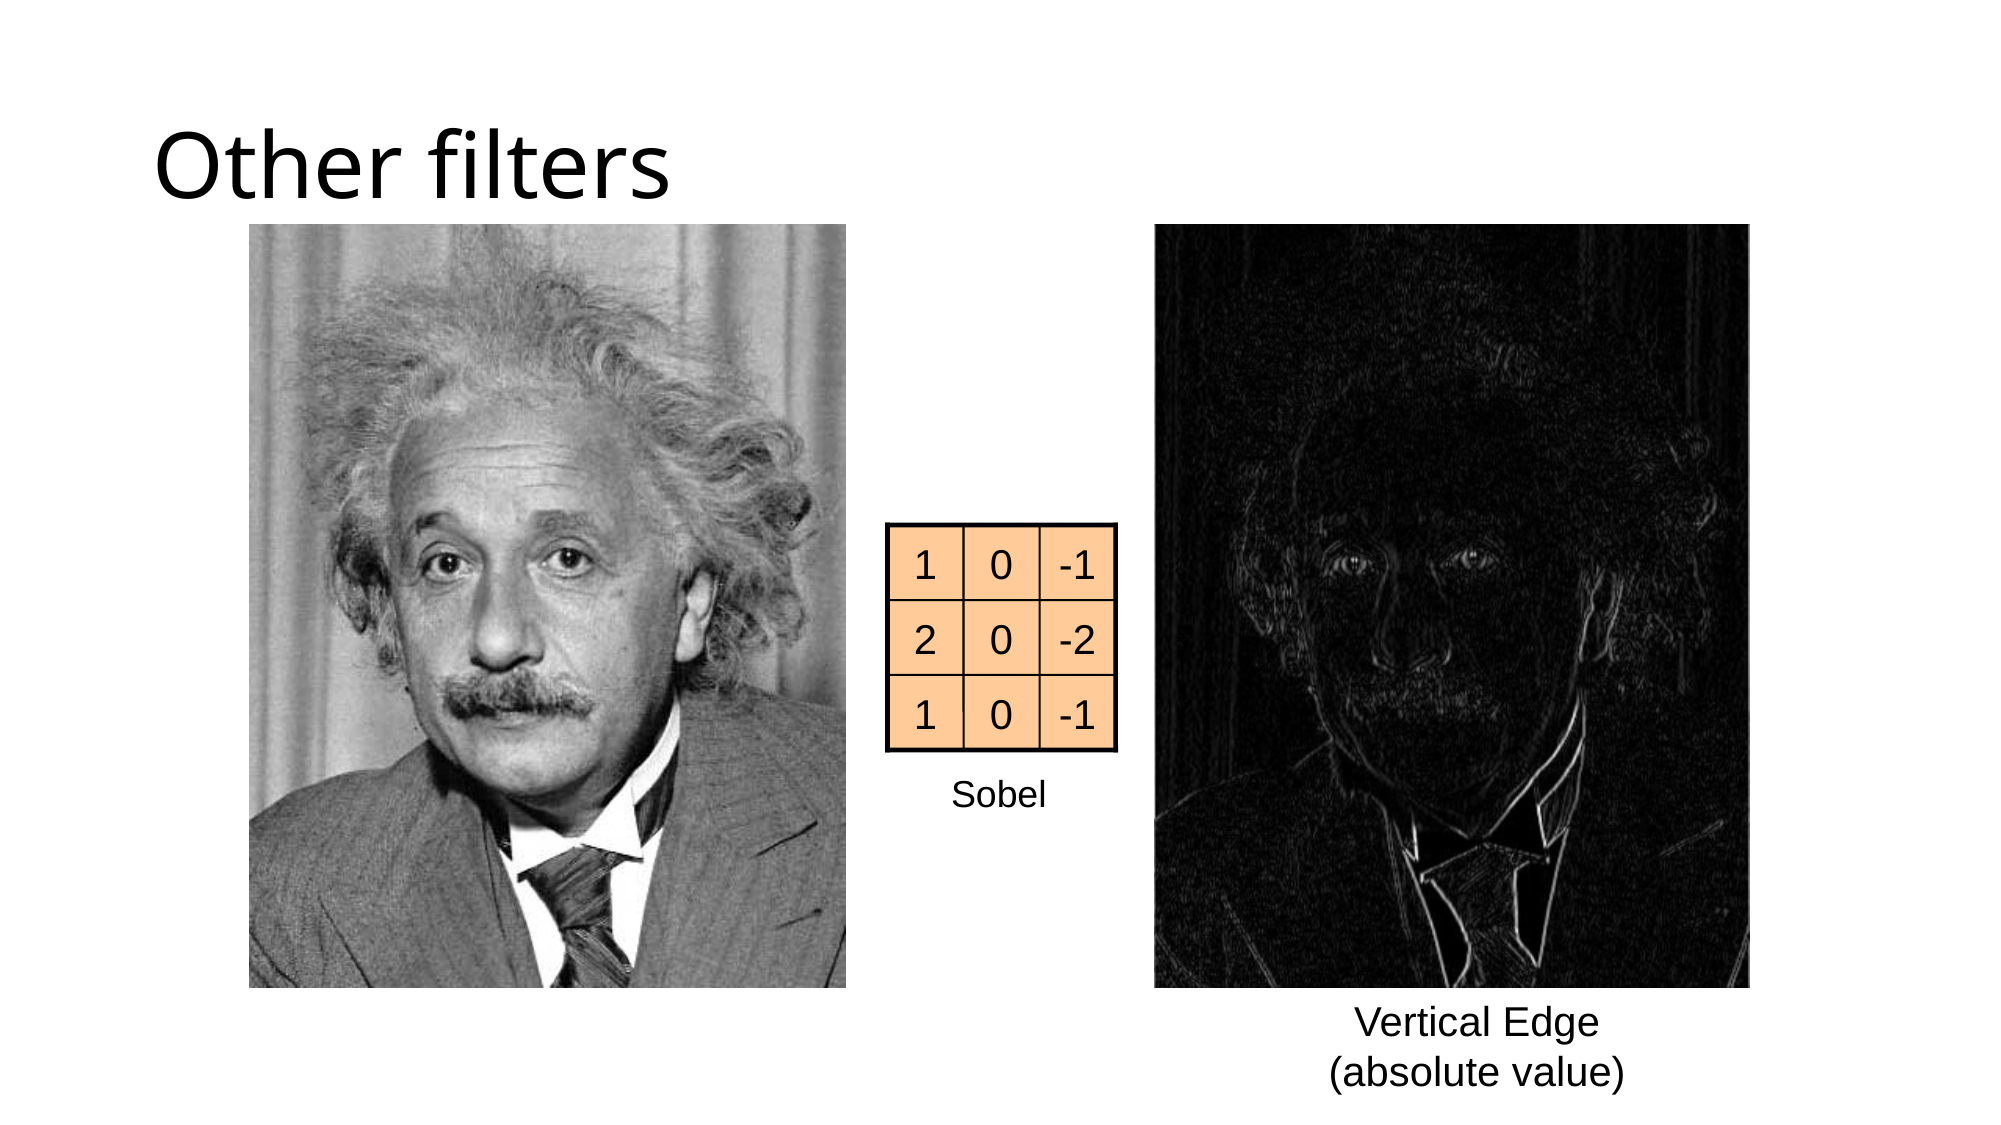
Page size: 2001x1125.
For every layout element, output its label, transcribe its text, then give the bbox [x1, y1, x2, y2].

text_box Sobel [936, 762, 1062, 823]
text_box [887, 524, 1116, 750]
picture [249, 224, 846, 988]
picture [1154, 224, 1751, 988]
title Other filters [137, 59, 1863, 278]
text_box Vertical Edge (absolute value) [1313, 988, 1641, 1103]
